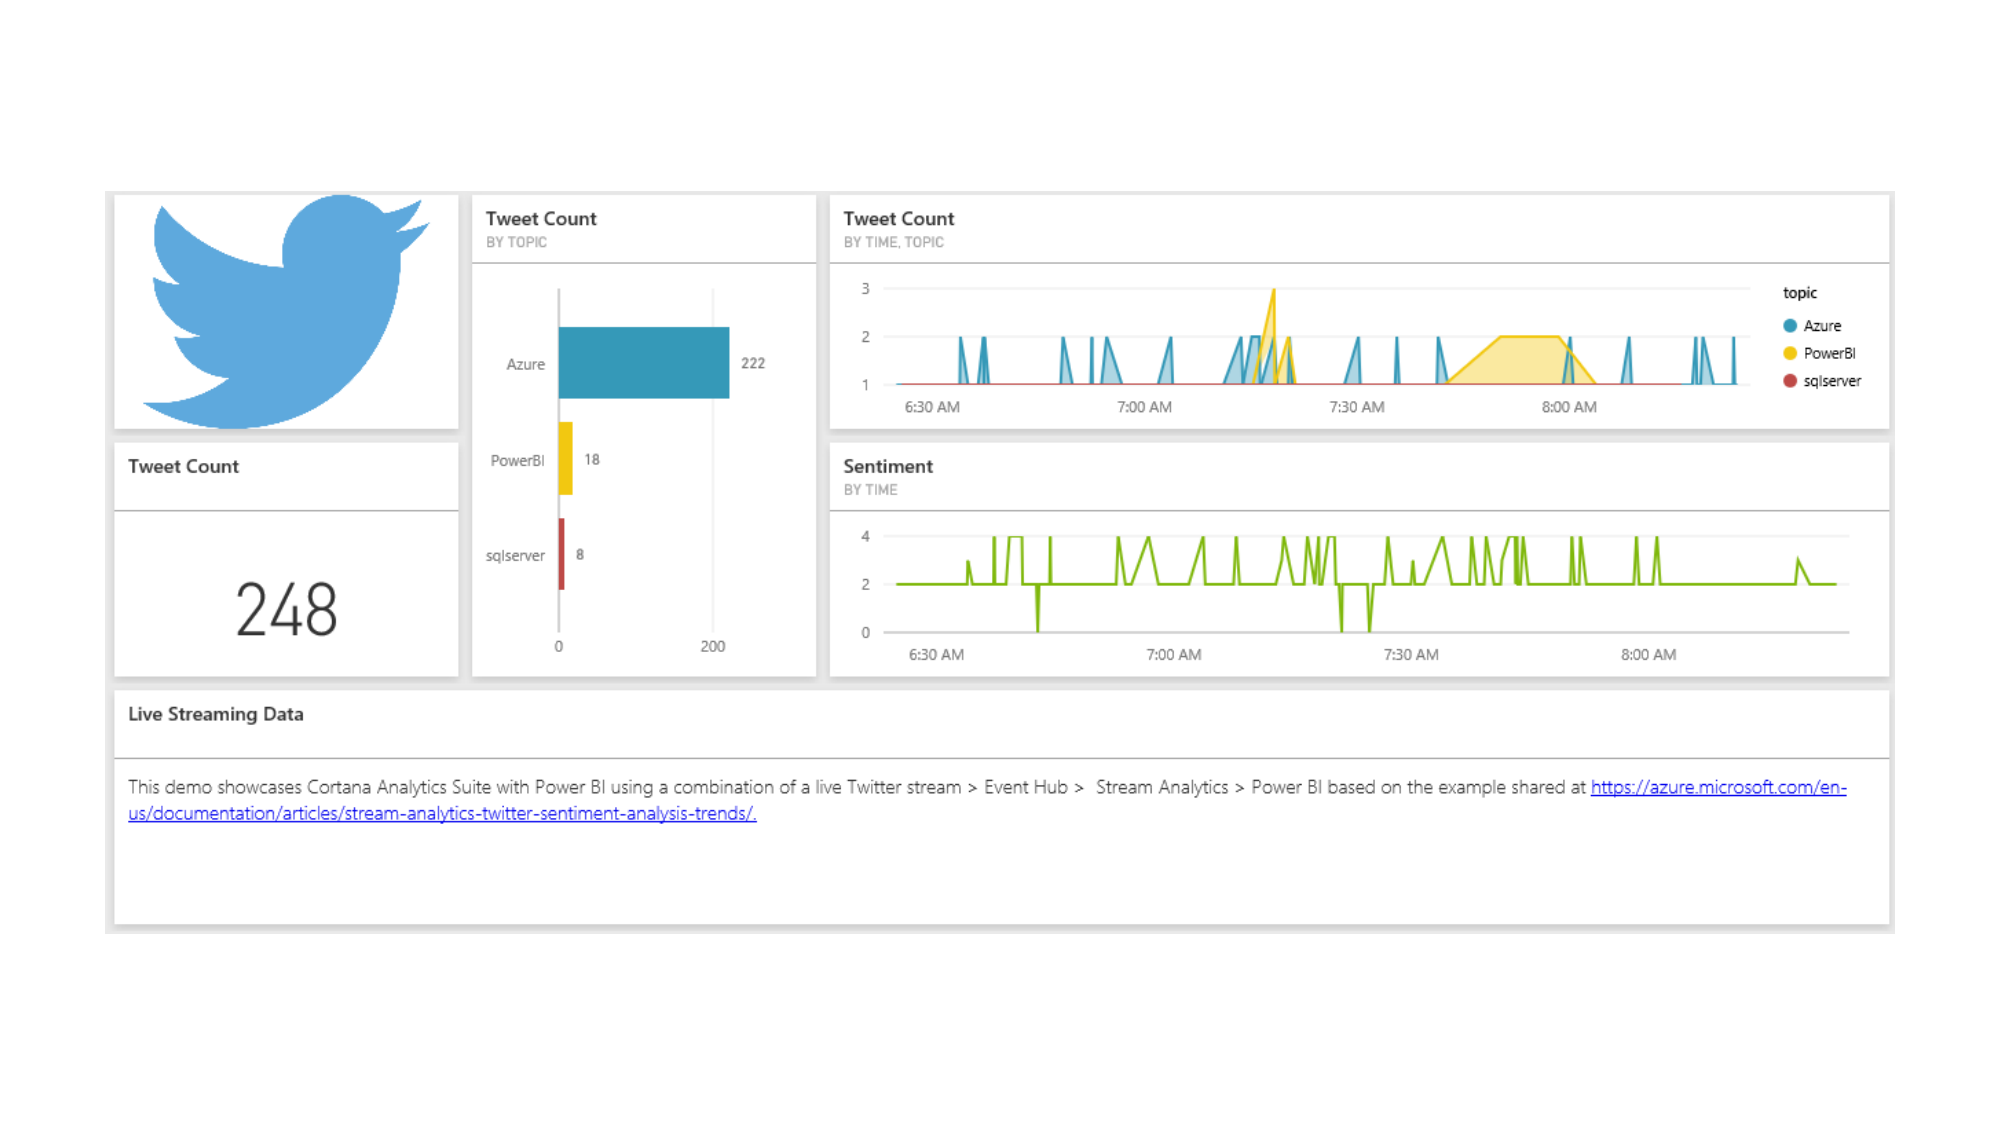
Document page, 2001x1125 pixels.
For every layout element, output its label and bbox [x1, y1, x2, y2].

picture [105, 191, 1895, 934]
